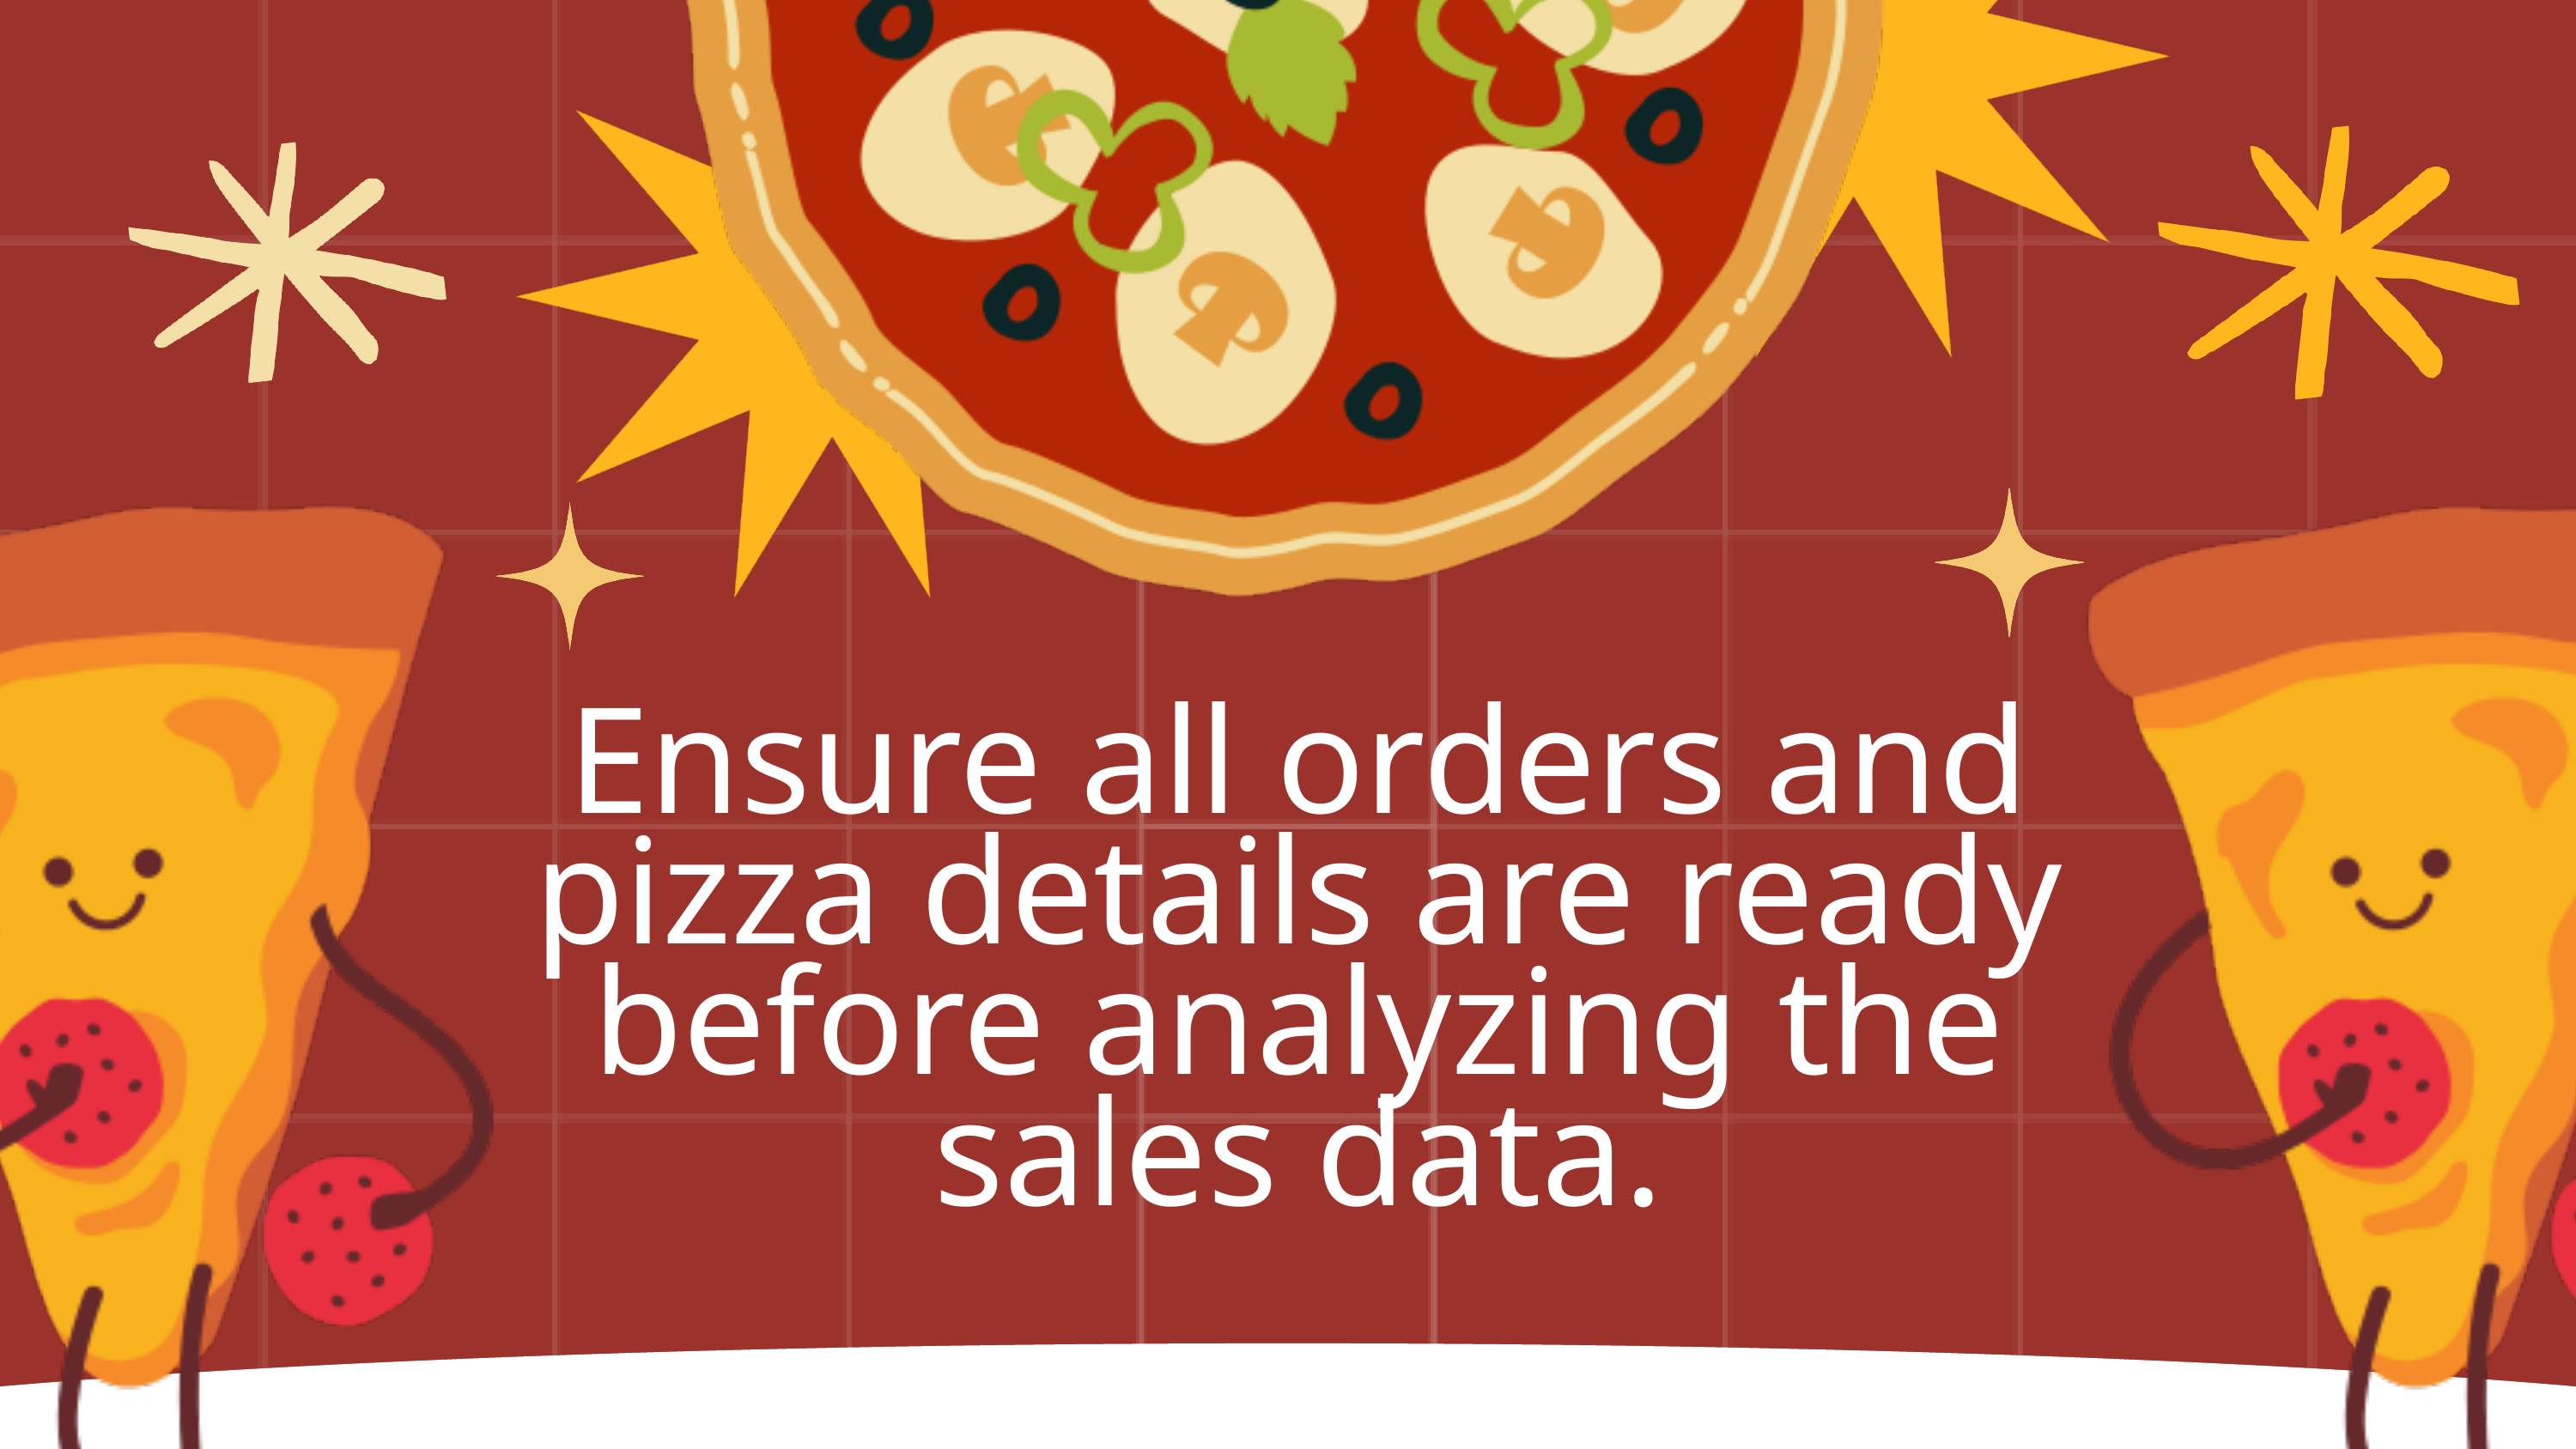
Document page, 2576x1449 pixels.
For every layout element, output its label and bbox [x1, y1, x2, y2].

text_box [0, 0, 2576, 1340]
text_box [0, 1343, 2576, 1449]
